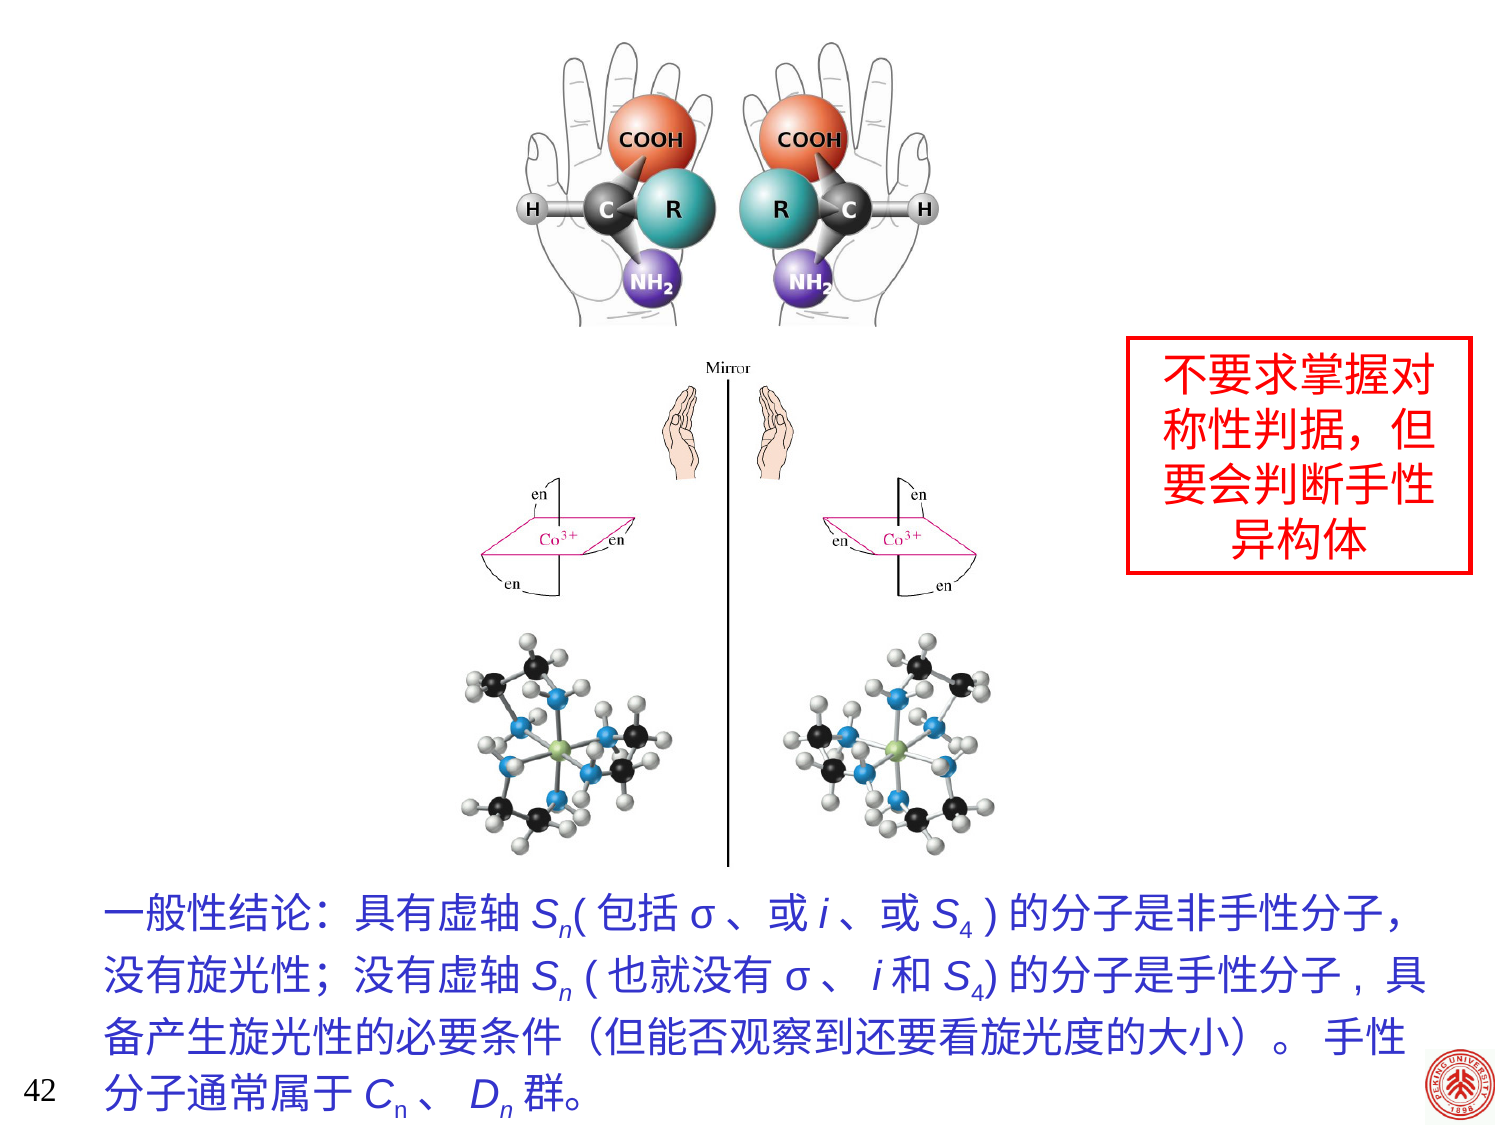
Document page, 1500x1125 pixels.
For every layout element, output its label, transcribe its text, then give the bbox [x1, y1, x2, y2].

text_box 不要求掌握对称性判据，但要会判断手性异构体 [1128, 338, 1471, 573]
picture [1463, 1049, 1495, 1125]
picture [455, 354, 1001, 870]
picture [516, 42, 940, 327]
text_box 一般性结论：具有虚轴Sn(包括σ、或i、或S4 )的分子是非手性分子，没有旋光性；没有虚轴Sn (也就没有σ、i和S4)的分子是手性分子, 具备产生旋光性的必要条件（但能否观察到还要看旋光度的大小）。 手性分子通常属于Cn、Dn群。 [88, 873, 1463, 1125]
